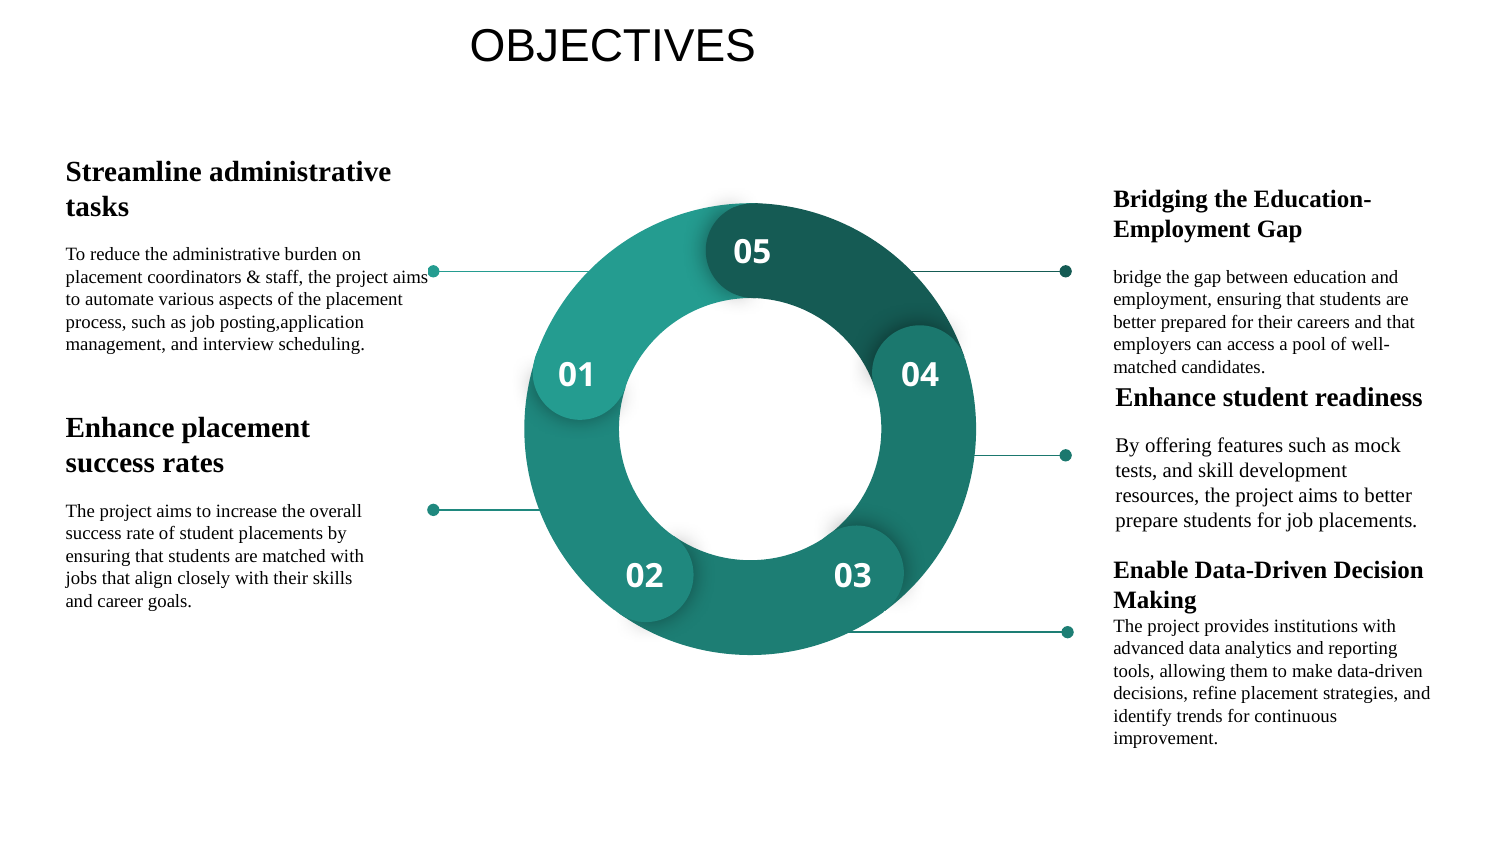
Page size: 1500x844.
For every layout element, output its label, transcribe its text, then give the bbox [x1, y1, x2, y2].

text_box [50, 433, 421, 586]
list [5, 110, 1491, 844]
title OBJECTIVES [8, 0, 1449, 86]
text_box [1074, 379, 1450, 532]
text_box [1074, 575, 1448, 728]
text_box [1074, 203, 1448, 356]
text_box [50, 203, 421, 356]
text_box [426, 107, 1071, 750]
